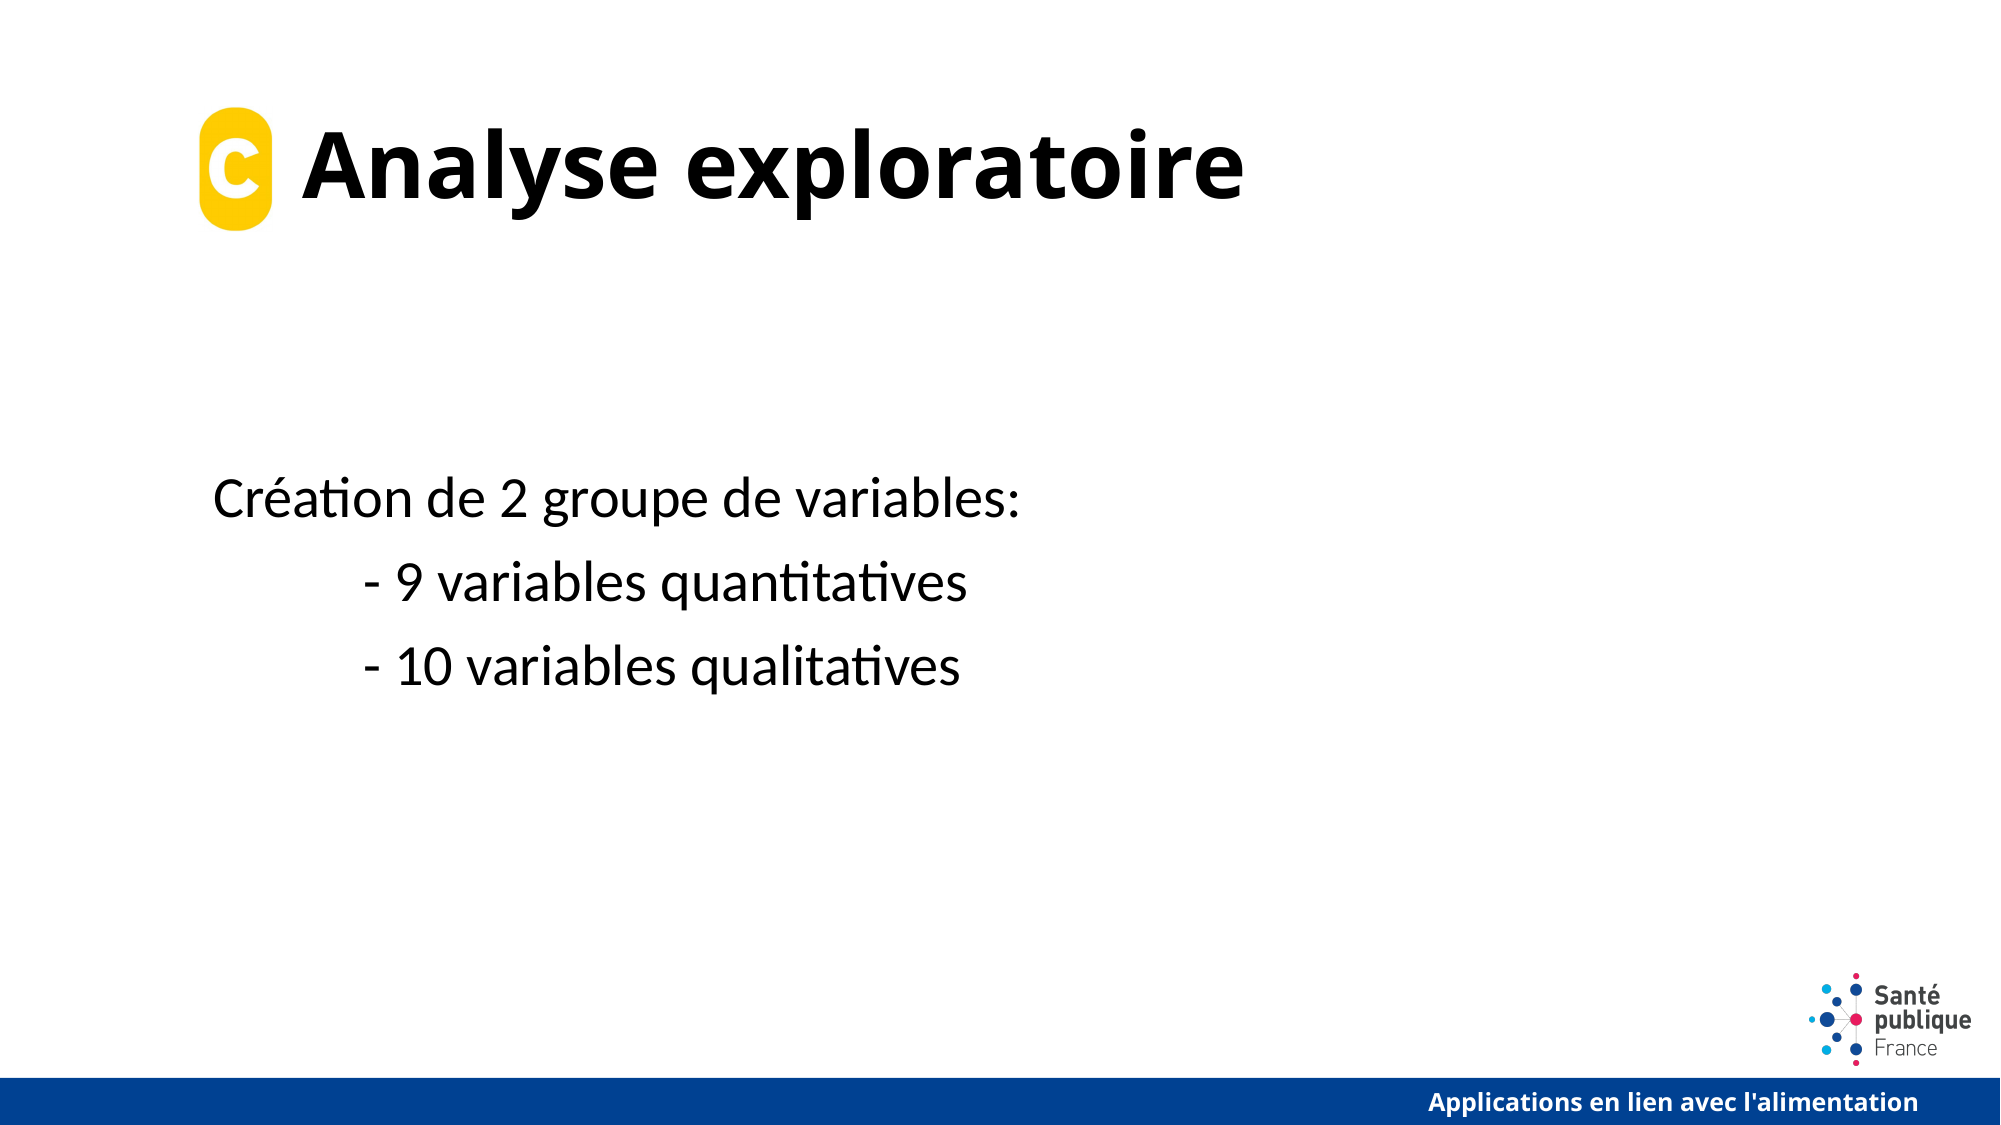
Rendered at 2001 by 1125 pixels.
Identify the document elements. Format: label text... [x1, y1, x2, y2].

title Analyse exploratoire [137, 59, 1863, 278]
picture [198, 106, 273, 233]
list Création de 2 groupe de variables: - 9 variables quantitatives - 10 variables qualitatives [198, 459, 1924, 1125]
picture [1924, 973, 1971, 1066]
